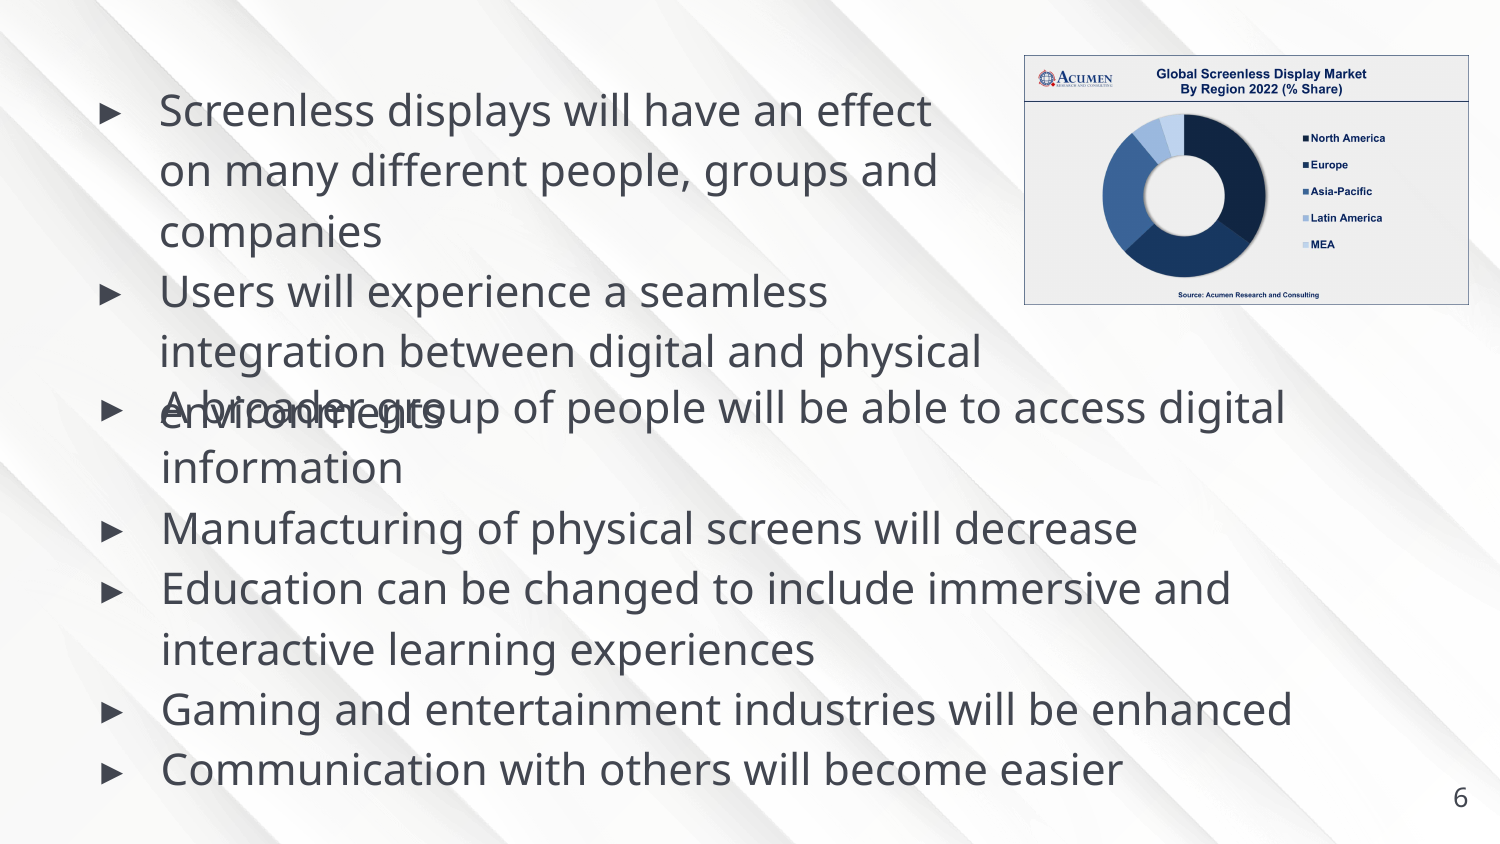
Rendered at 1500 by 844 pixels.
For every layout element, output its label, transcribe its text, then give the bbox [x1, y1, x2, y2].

list Screenless displays will have an effect on many different people, groups and companies Users will experience a seamless integration between digital and physical environments [84, 74, 993, 340]
picture [0, 0, 1500, 844]
slide_number ‹#› [1411, 766, 1469, 832]
text_box A broader group of people will be able to access digital information Manufacturing of physical screens will decrease Education can be changed to include immersive and interactive learning experiences Gaming and entertainment industries will be enhanced Communication with others will become easier [70, 357, 1411, 844]
